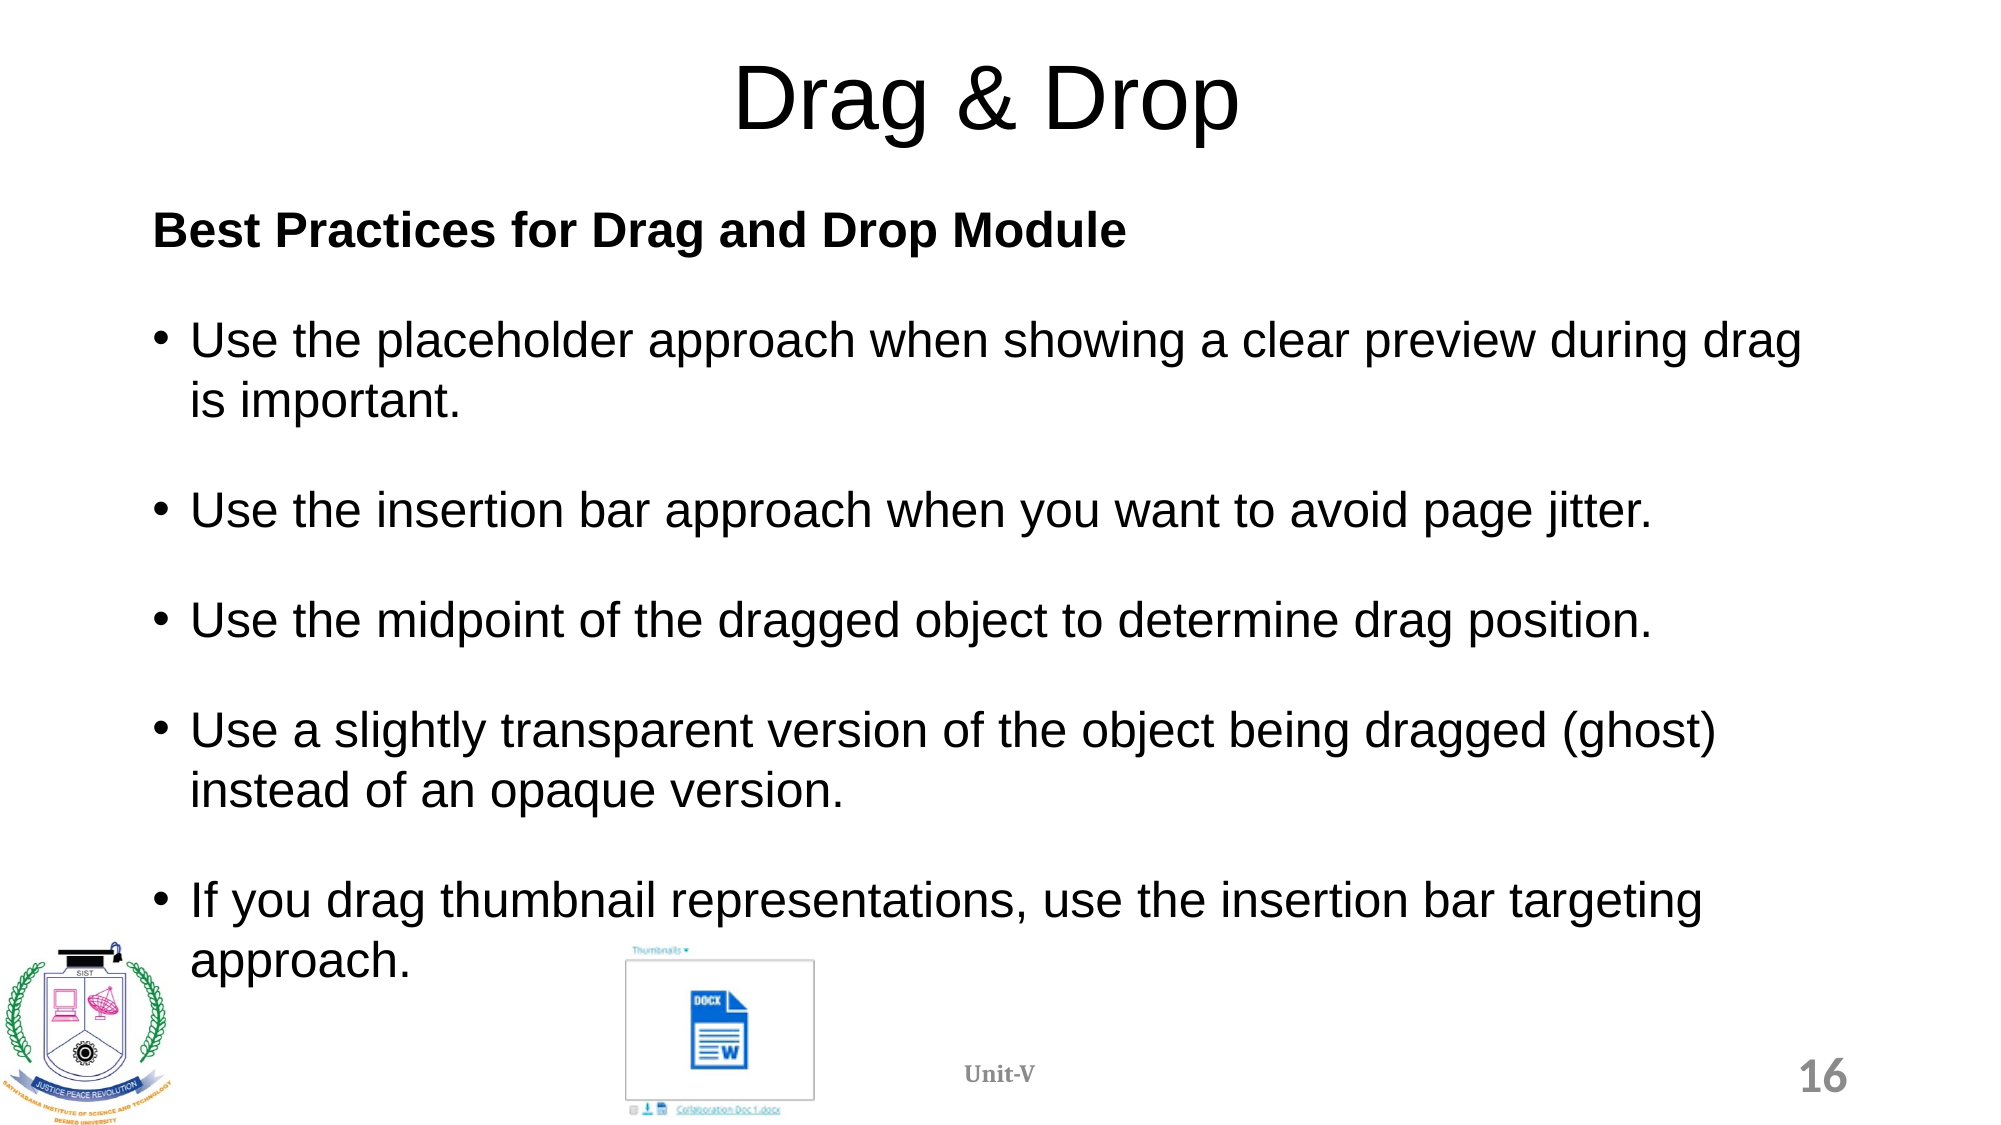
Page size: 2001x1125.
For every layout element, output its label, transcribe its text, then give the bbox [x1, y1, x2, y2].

title Drag & Drop [137, 33, 1863, 166]
picture [0, 939, 173, 1125]
footer Unit-V [815, 1042, 1338, 1103]
picture [625, 939, 815, 1120]
slide_number 16 [1412, 1042, 1863, 1103]
list Best Practices for Drag and Drop Module Use the placeholder approach when showing a clear preview during drag is important. Use the insertion bar approach when you want to avoid page jitter. Use the midpoint of the dragged object to determine drag position. Use a slightly transparent version of the object being dragged (ghost) instead of an opaque version. If you drag thumbnail representations, use the insertion bar targeting approach. [137, 190, 1863, 1014]
